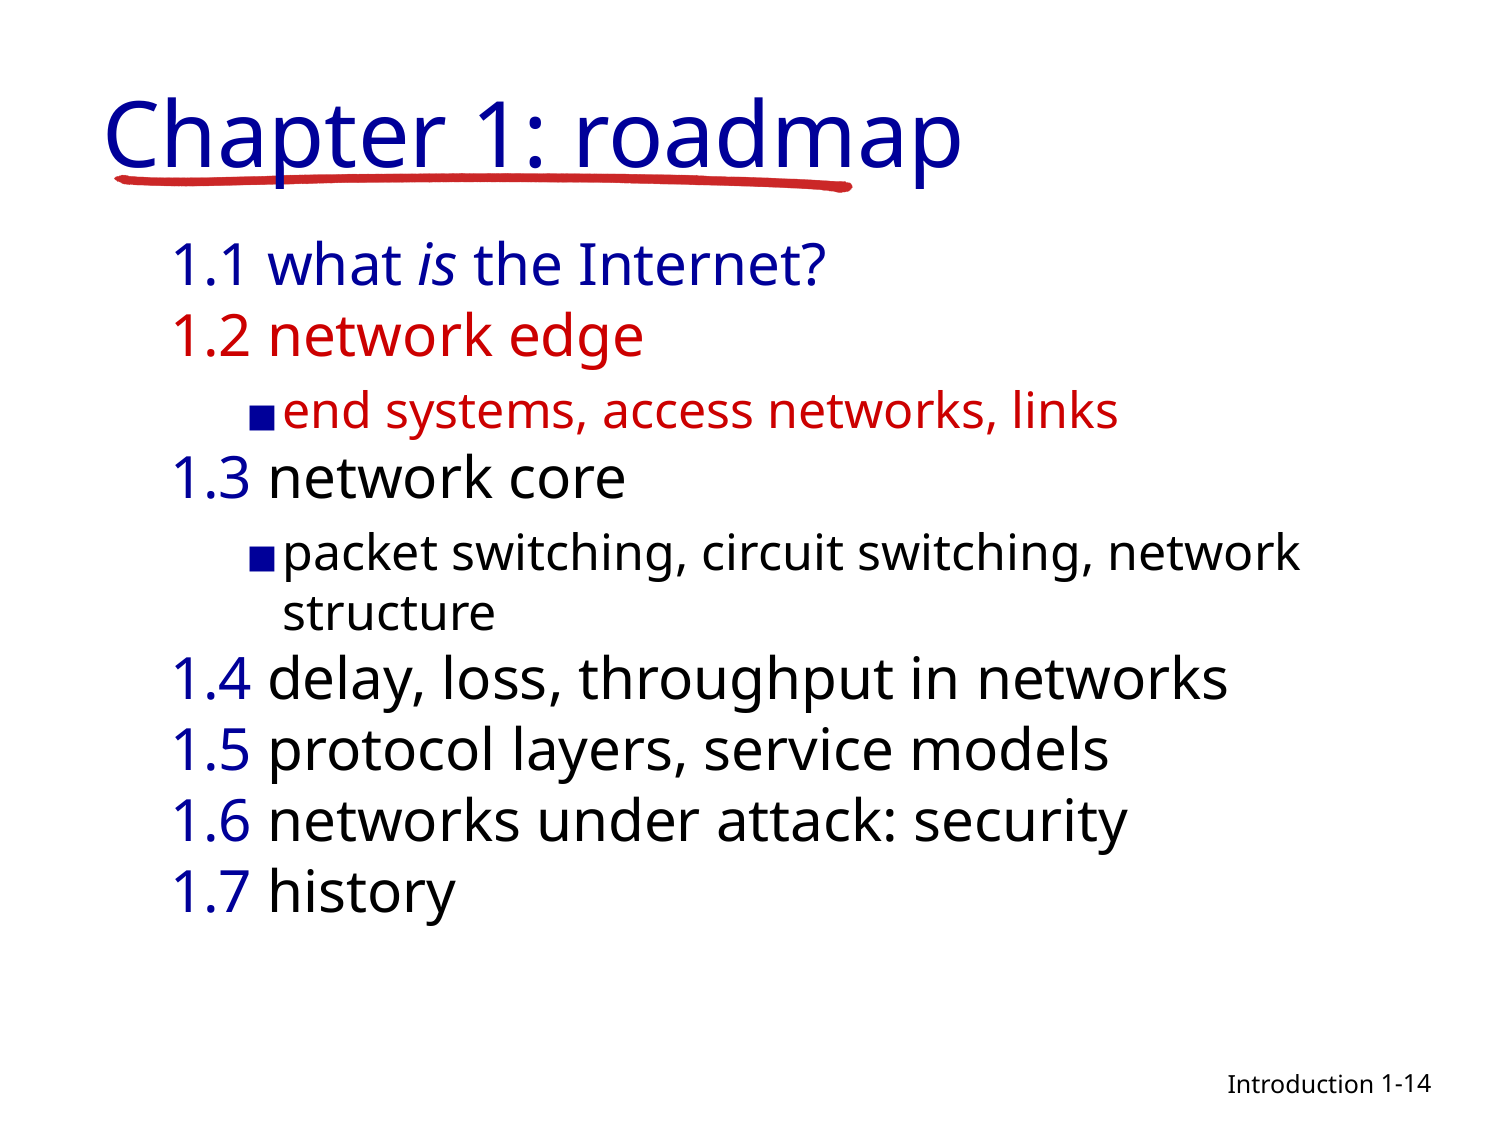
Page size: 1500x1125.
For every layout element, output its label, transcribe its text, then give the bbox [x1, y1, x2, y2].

picture [111, 168, 862, 198]
slide_number 1-14 [1365, 1060, 1477, 1106]
footer Introduction [914, 1060, 1390, 1108]
list 1.1 what is the Internet? 1.2 network edge end systems, access networks, links 1.3 network core packet switching, circuit switching, network structure 1.4 delay, loss, throughput in networks 1.5 protocol layers, service models 1.6 networks under attack: security 1.7 history [79, 230, 1427, 994]
title Chapter 1: roadmap [87, 37, 1363, 225]
